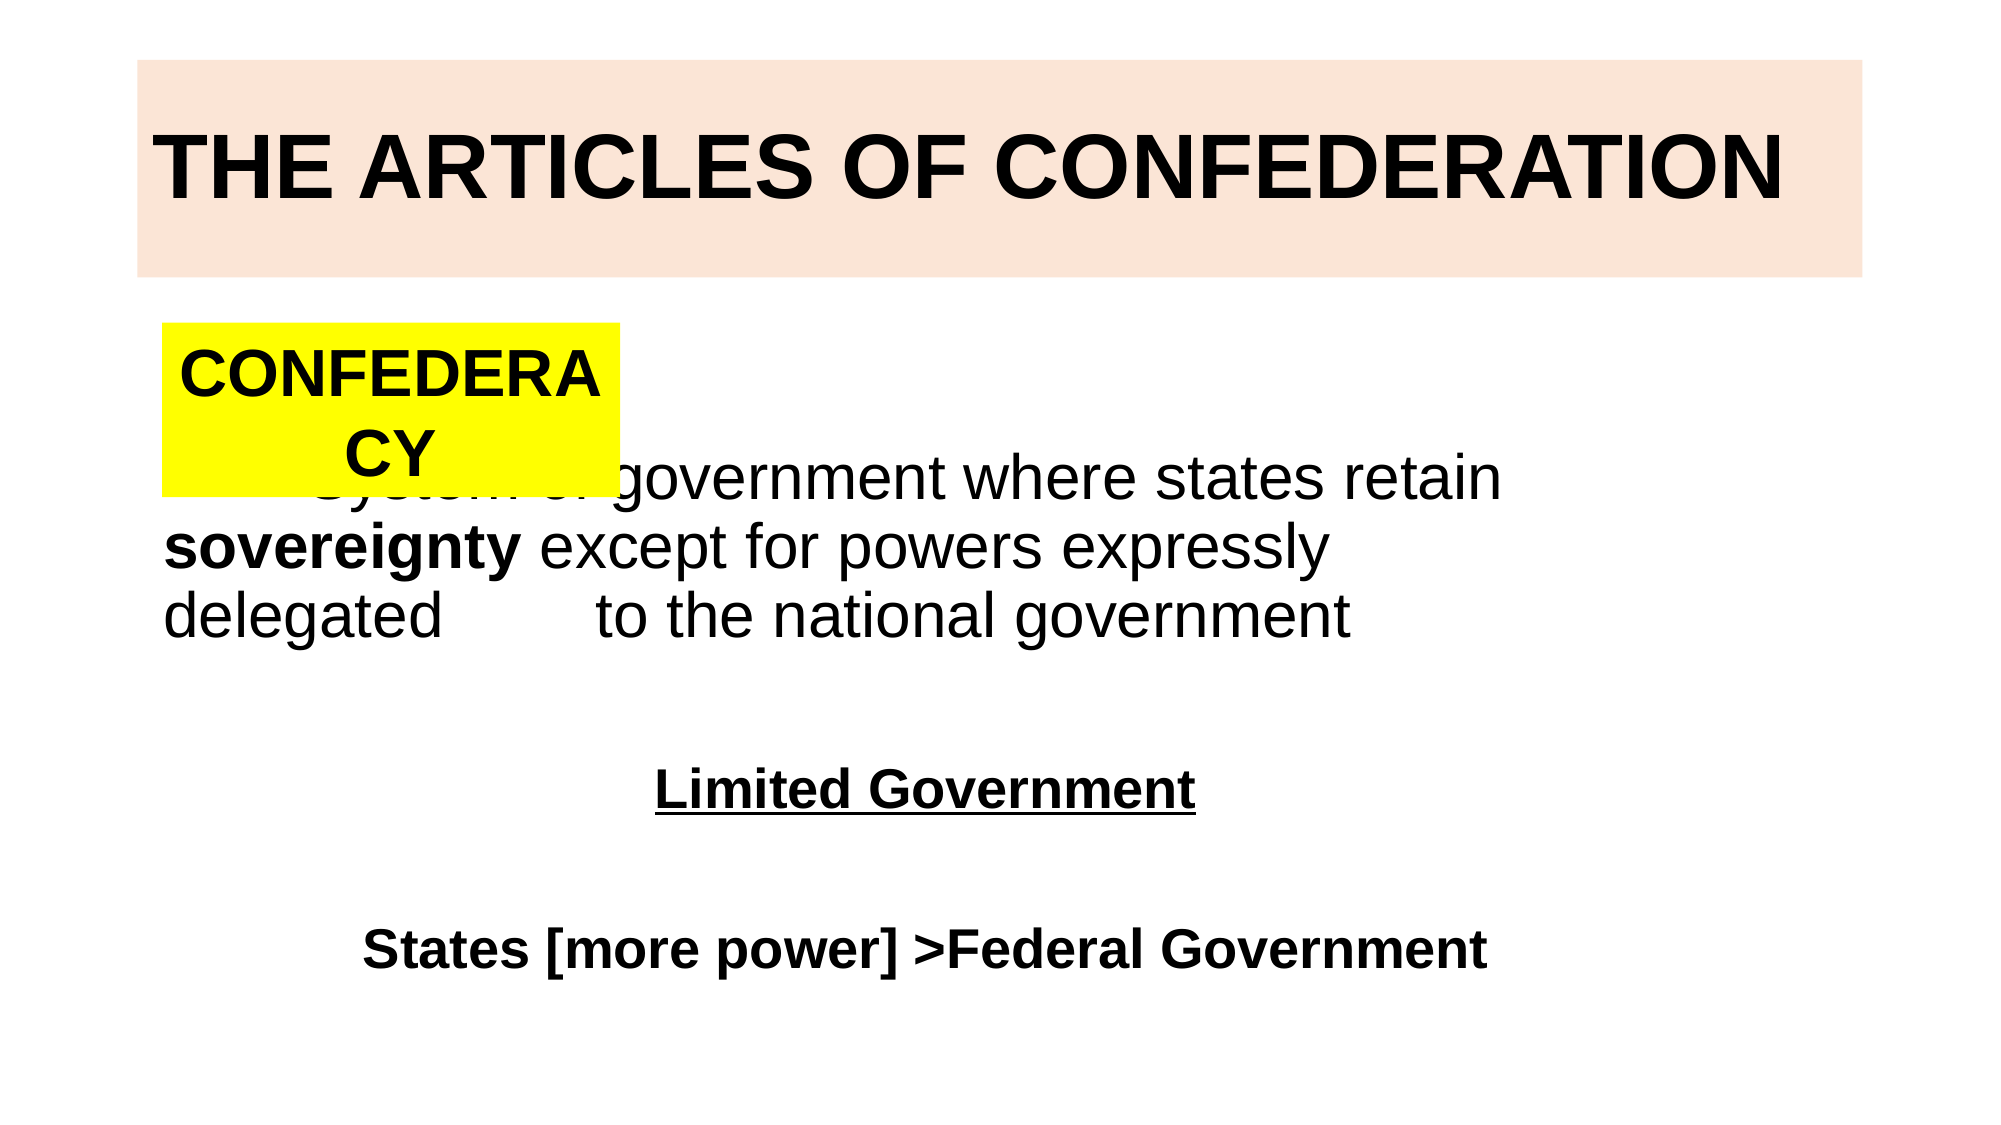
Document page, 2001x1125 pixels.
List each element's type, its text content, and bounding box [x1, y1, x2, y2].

text_box Confederacy [162, 322, 621, 498]
list defined: System of government where states retain sovereignty except for powers expressly delegated to the national government Limited Government States [more power] >Federal Government [148, 347, 1703, 995]
title The Articles of Confederation [137, 59, 1863, 278]
